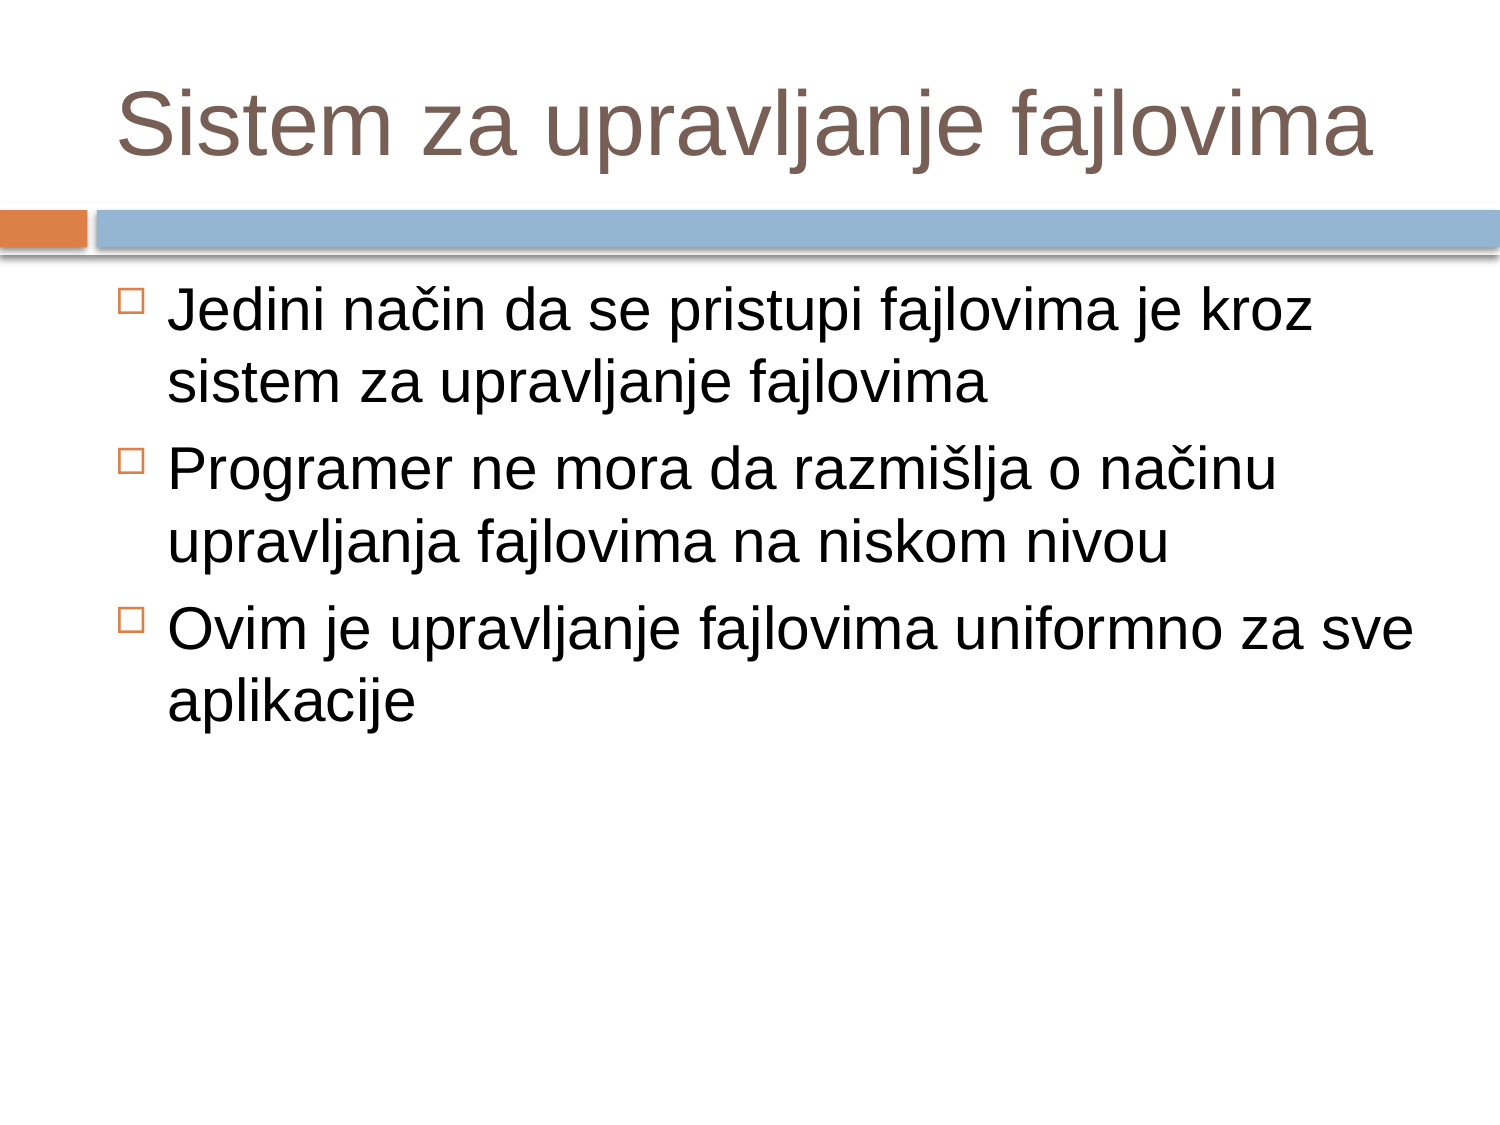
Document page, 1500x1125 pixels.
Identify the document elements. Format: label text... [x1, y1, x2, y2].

title Sistem za upravljanje fajlovima [100, 37, 1438, 200]
list Jedini način da se pristupi fajlovima je kroz sistem za upravljanje fajlovima Programer ne mora da razmišlja o načinu upravljanja fajlovima na niskom nivou Ovim je upravljanje fajlovima uniformno za sve aplikacije [100, 262, 1438, 1000]
